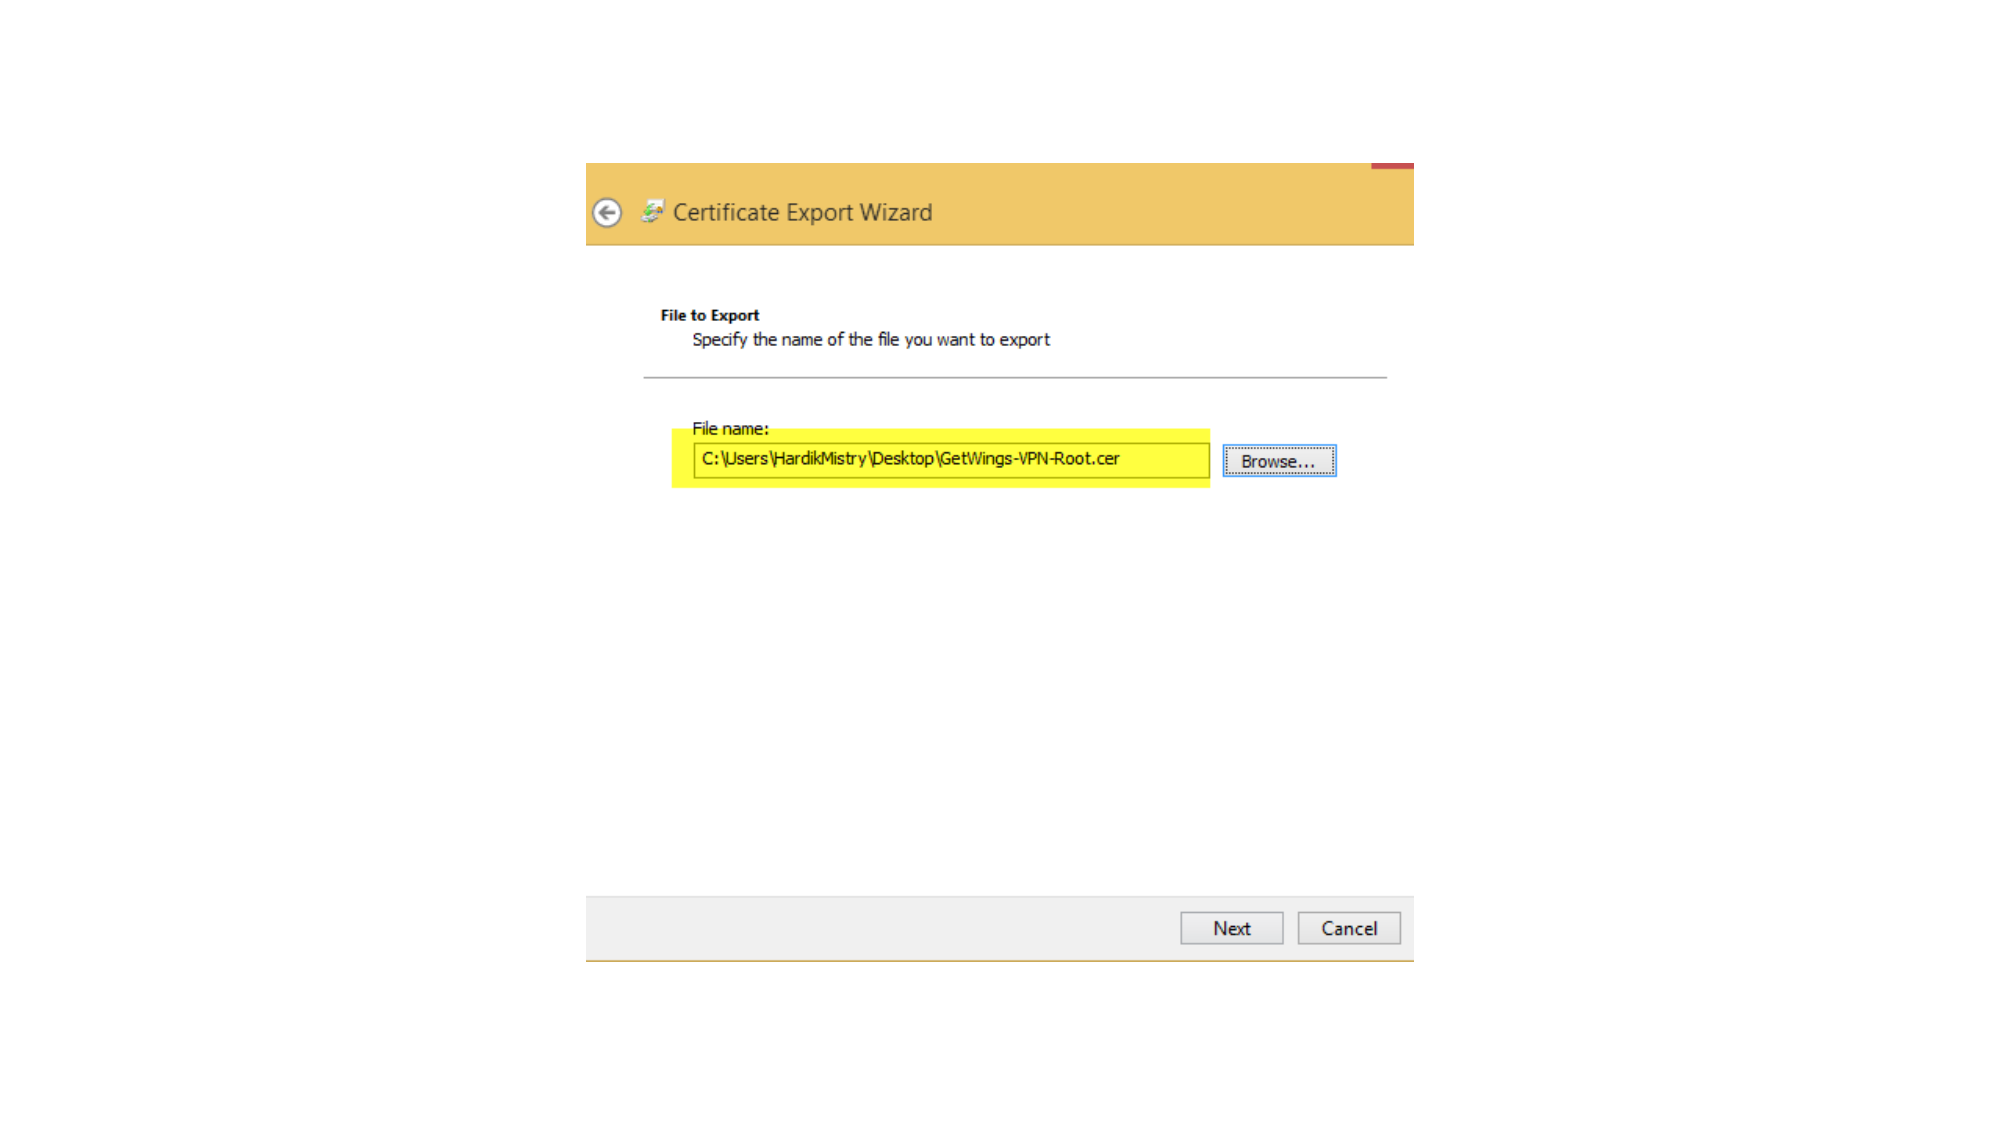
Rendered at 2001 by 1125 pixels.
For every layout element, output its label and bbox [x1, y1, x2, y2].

picture [586, 162, 1414, 962]
